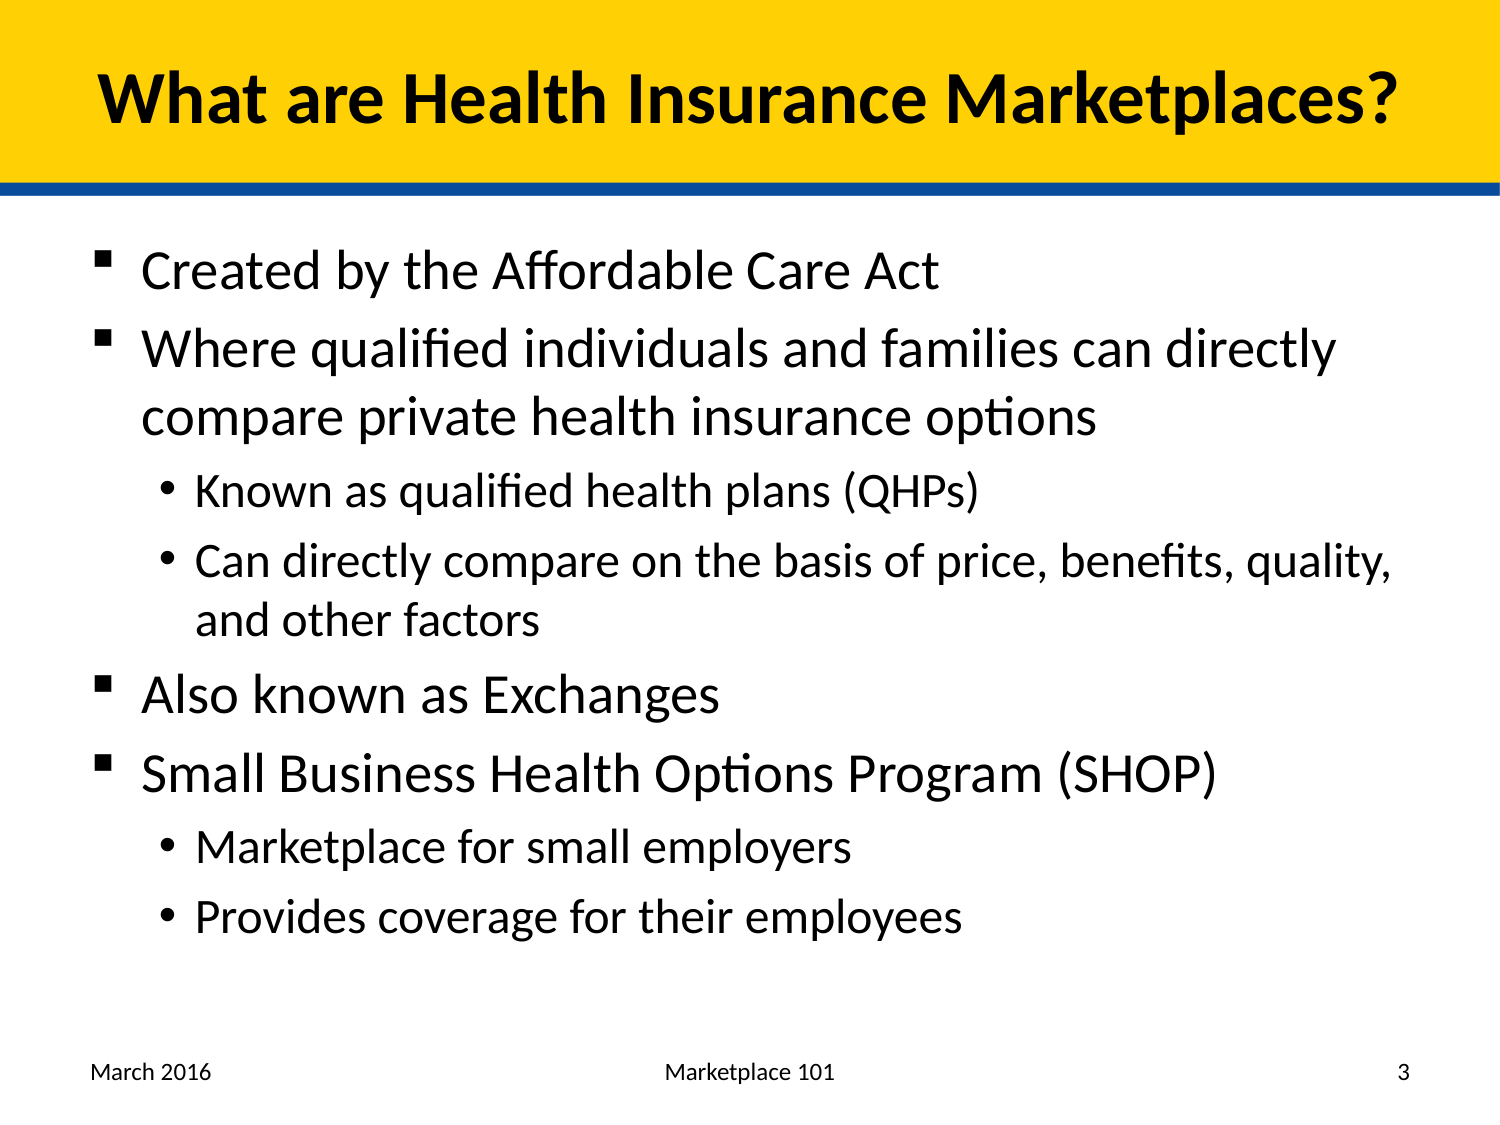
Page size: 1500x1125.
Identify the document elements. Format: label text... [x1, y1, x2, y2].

list Created by the Affordable Care Act Where qualified individuals and families can directly compare private health insurance options Known as qualified health plans (QHPs) Can directly compare on the basis of price, benefits, quality, and other factors Also known as Exchanges Small Business Health Options Program (SHOP) Marketplace for small employers Provides coverage for their employees [75, 224, 1425, 968]
footer Marketplace 101 [425, 1040, 1074, 1100]
slide_number 3 [1074, 1040, 1425, 1100]
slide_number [75, 1040, 425, 1100]
title What are Health Insurance Marketplaces? [0, 0, 1500, 188]
